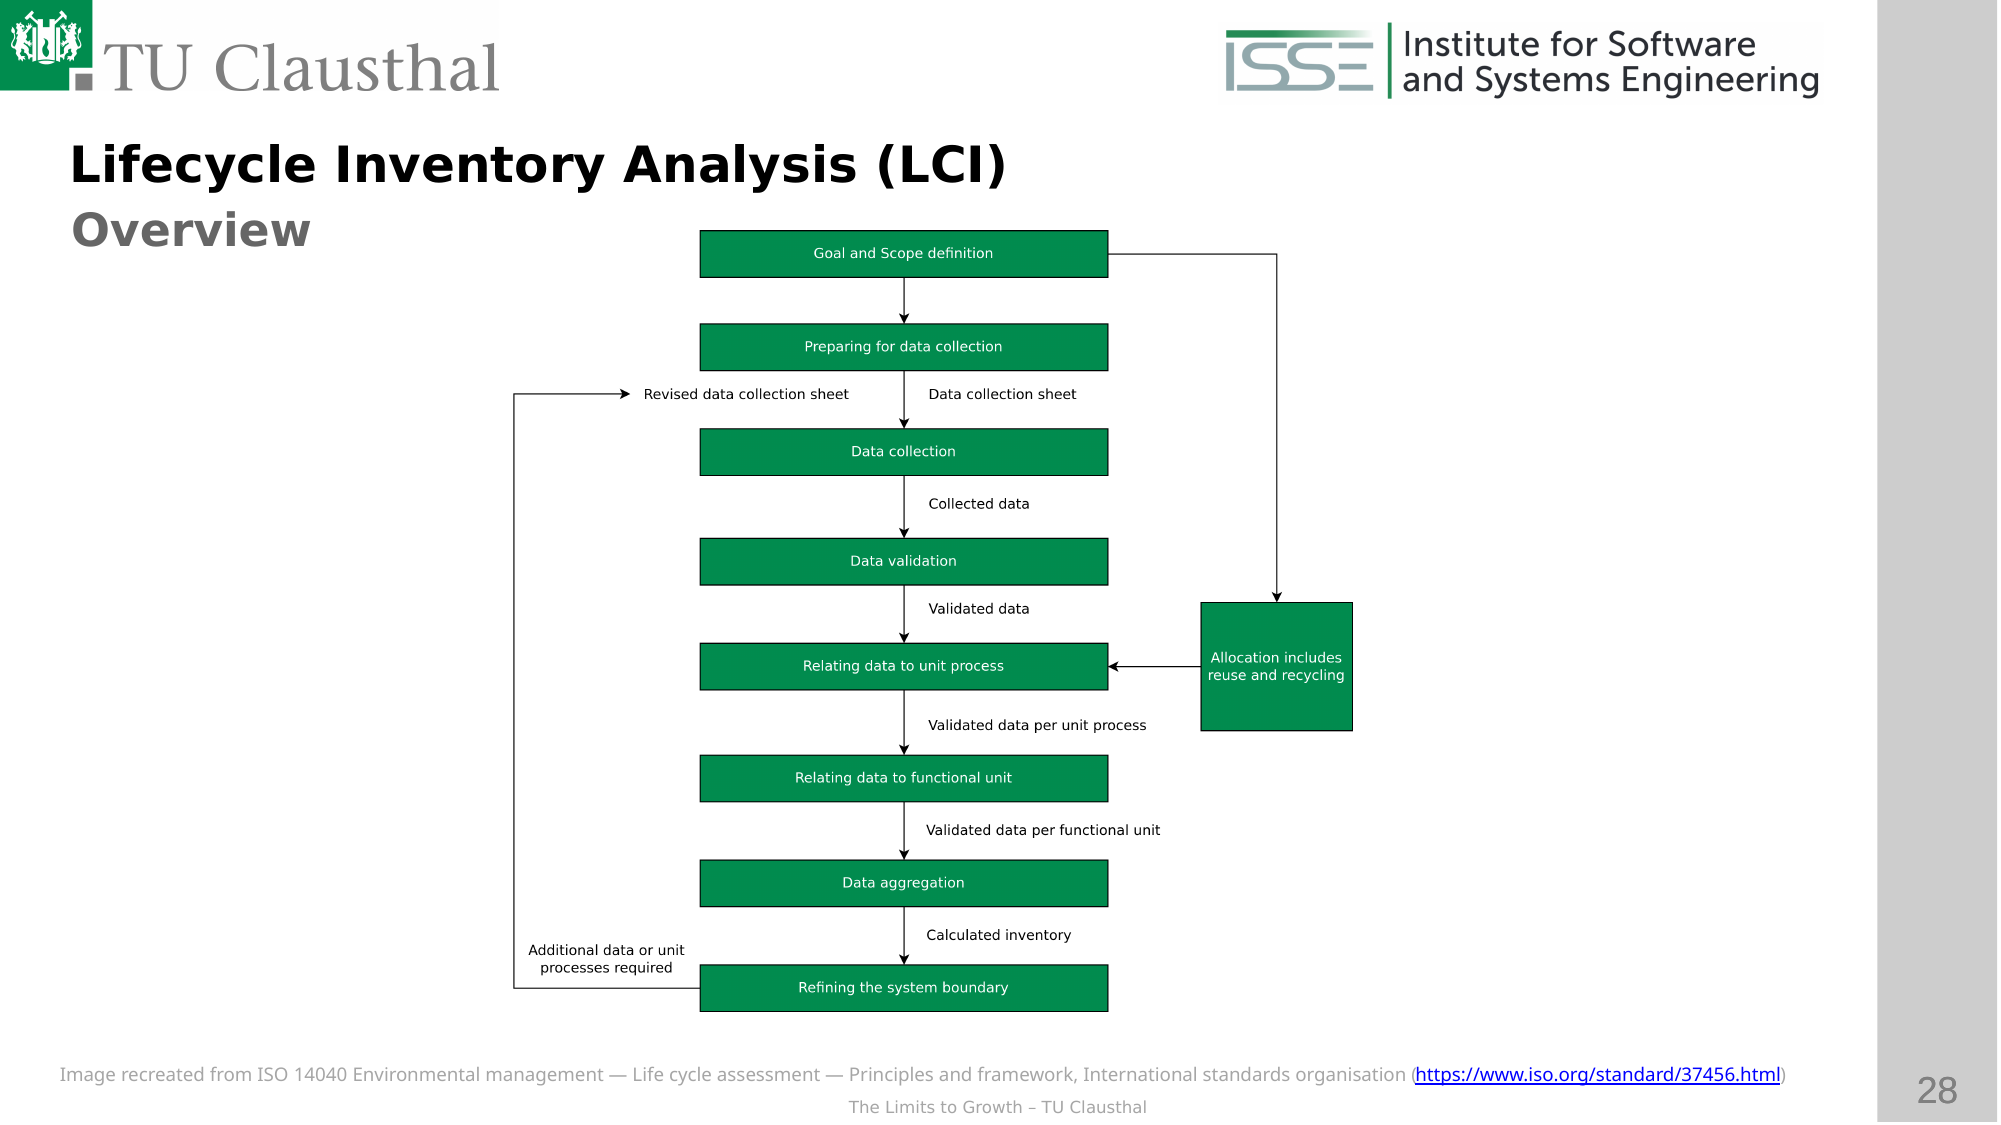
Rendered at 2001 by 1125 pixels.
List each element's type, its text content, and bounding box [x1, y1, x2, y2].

picture [0, 0, 499, 91]
text_box Lifecycle Inventory Analysis (LCI) [55, 125, 1817, 206]
text_box Overview [70, 188, 1768, 268]
text_box Image recreated from ISO 14040 Environmental management — Life cycle assessment — Principles and framework, International standards organisation (https://www.iso.org/standard/37456.html) [45, 1055, 1837, 1096]
picture [1218, 22, 1824, 105]
picture [504, 230, 1353, 1013]
